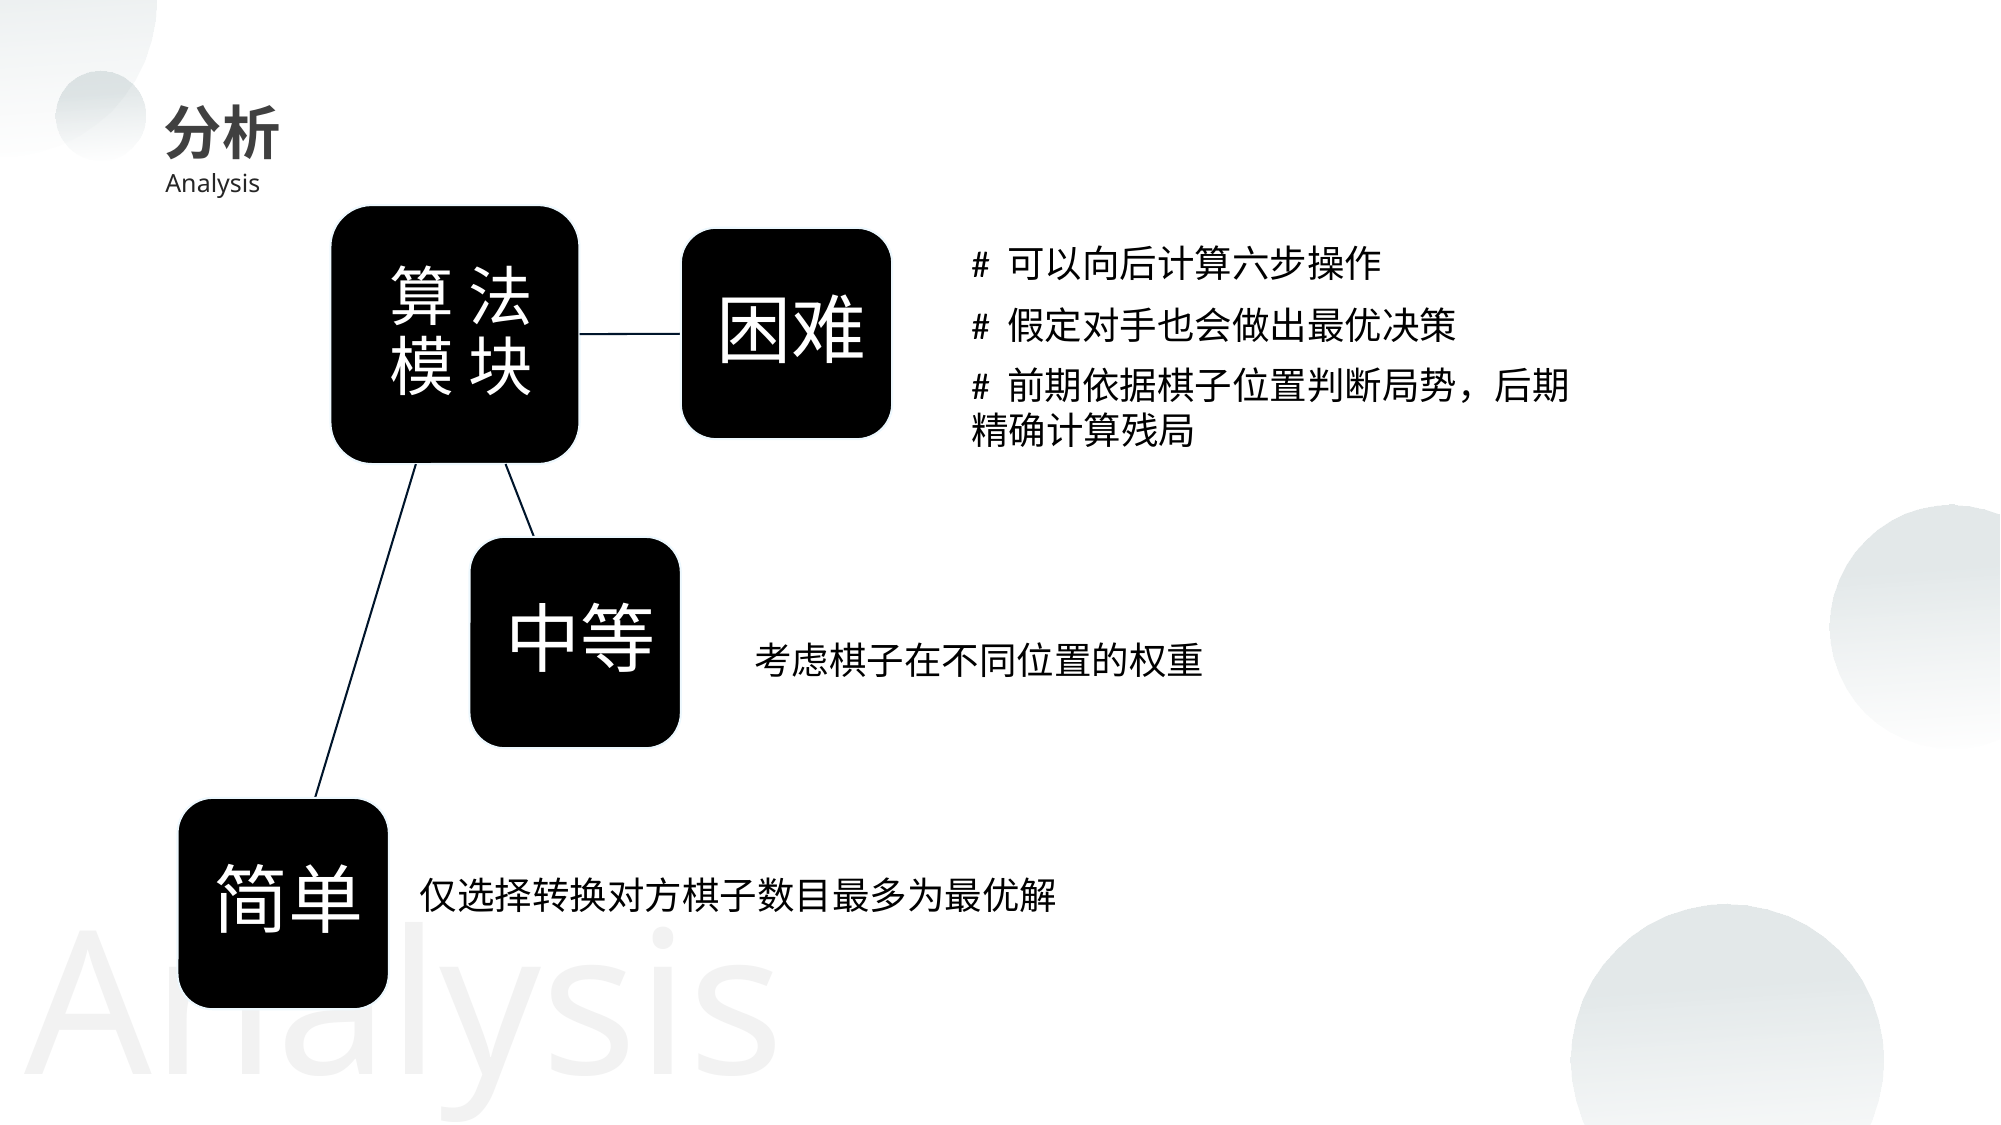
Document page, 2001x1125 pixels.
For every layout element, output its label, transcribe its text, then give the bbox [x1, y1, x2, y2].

text_box Analysis [10, 867, 800, 1123]
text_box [41, 16, 1730, 1069]
text_box [0, 0, 158, 158]
text_box [1828, 503, 2000, 750]
text_box [1569, 902, 1885, 1125]
